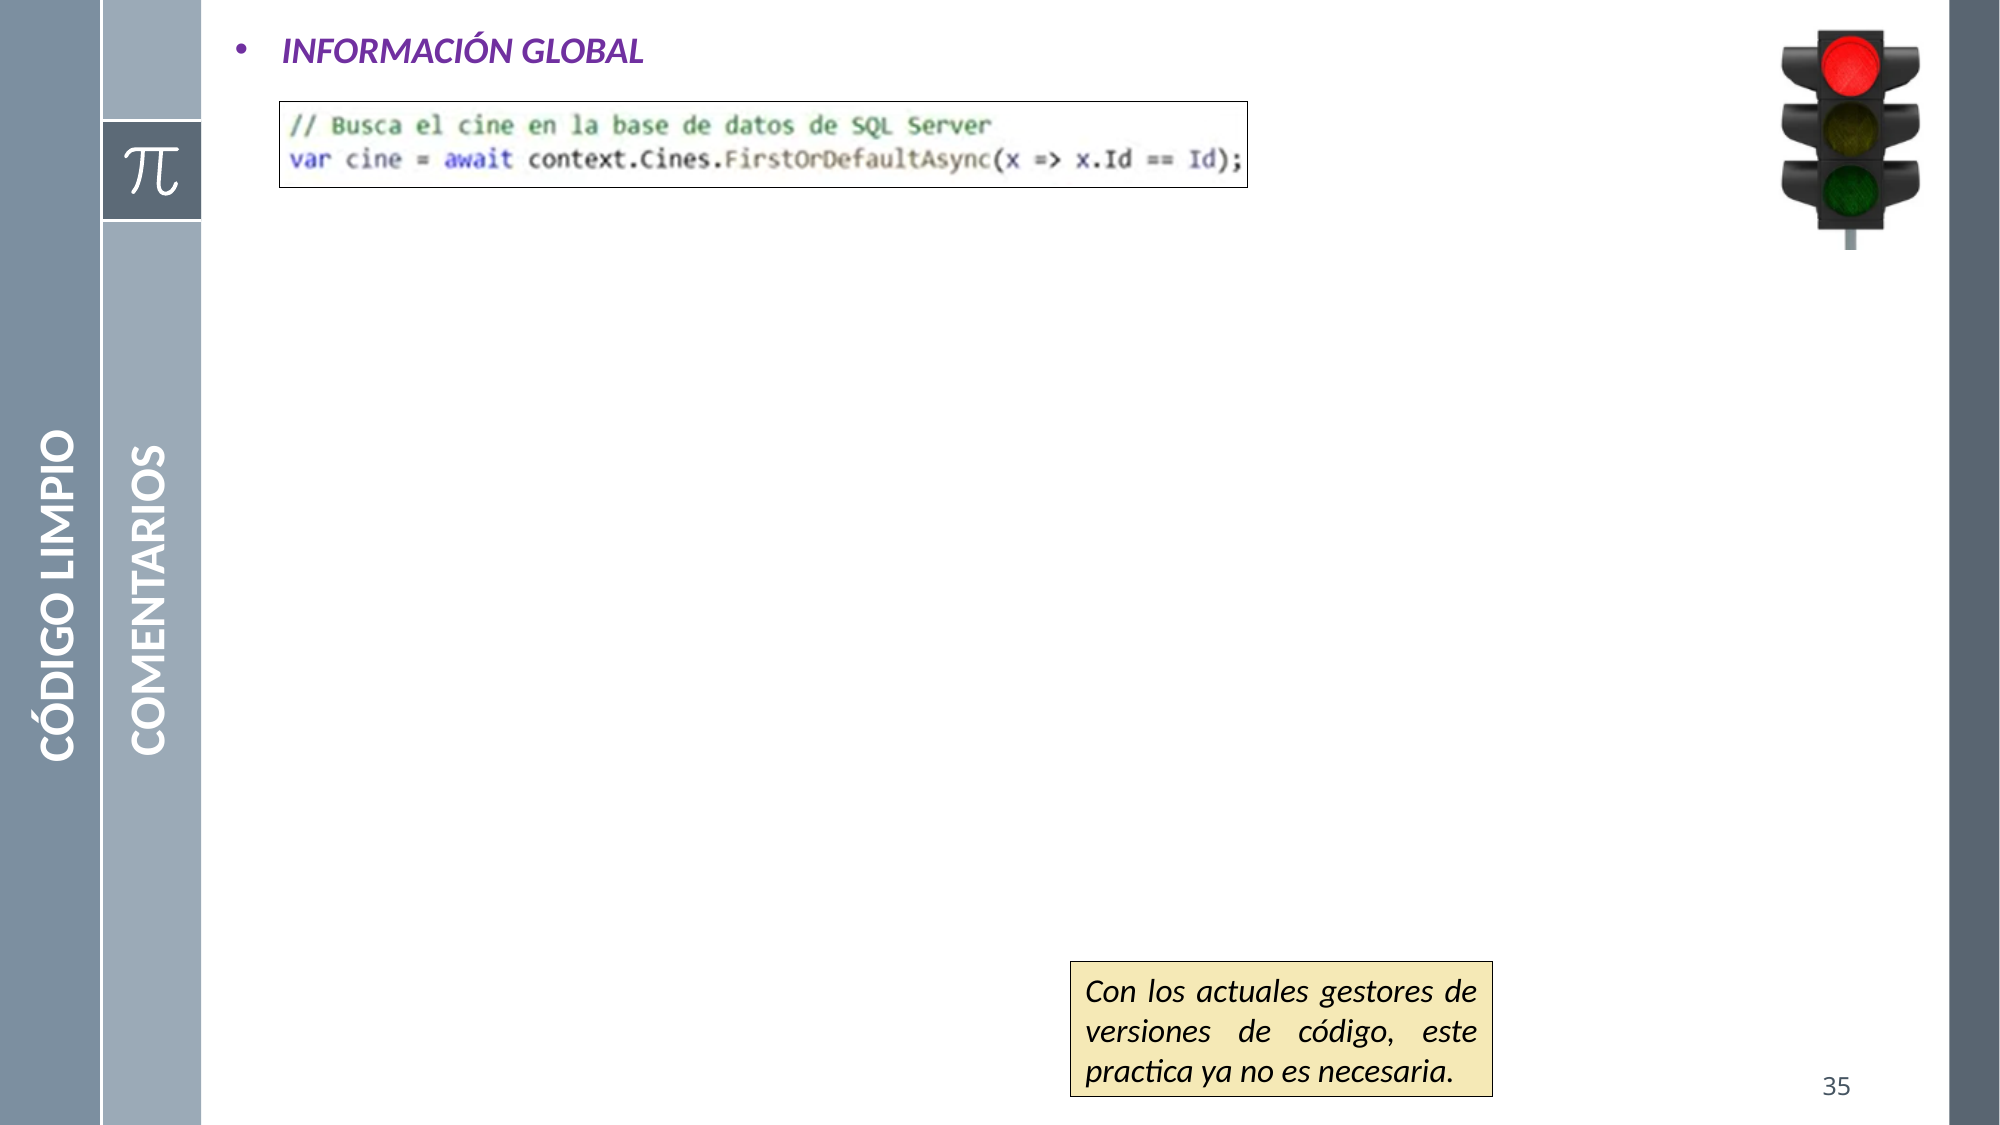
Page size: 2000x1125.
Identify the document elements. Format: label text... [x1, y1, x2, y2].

text_box INFORMACIÓN GLOBAL [220, 19, 1473, 79]
text_box COMENTARIOS [106, 430, 182, 771]
slide_number 35 [1766, 1057, 1867, 1118]
text_box CÓDIGO LIMPIO [16, 414, 91, 778]
text_box Con los actuales gestores de versiones de código, este practica ya no es necesaria. [1070, 961, 1493, 1097]
picture [279, 101, 1248, 188]
picture [1769, 19, 1935, 250]
